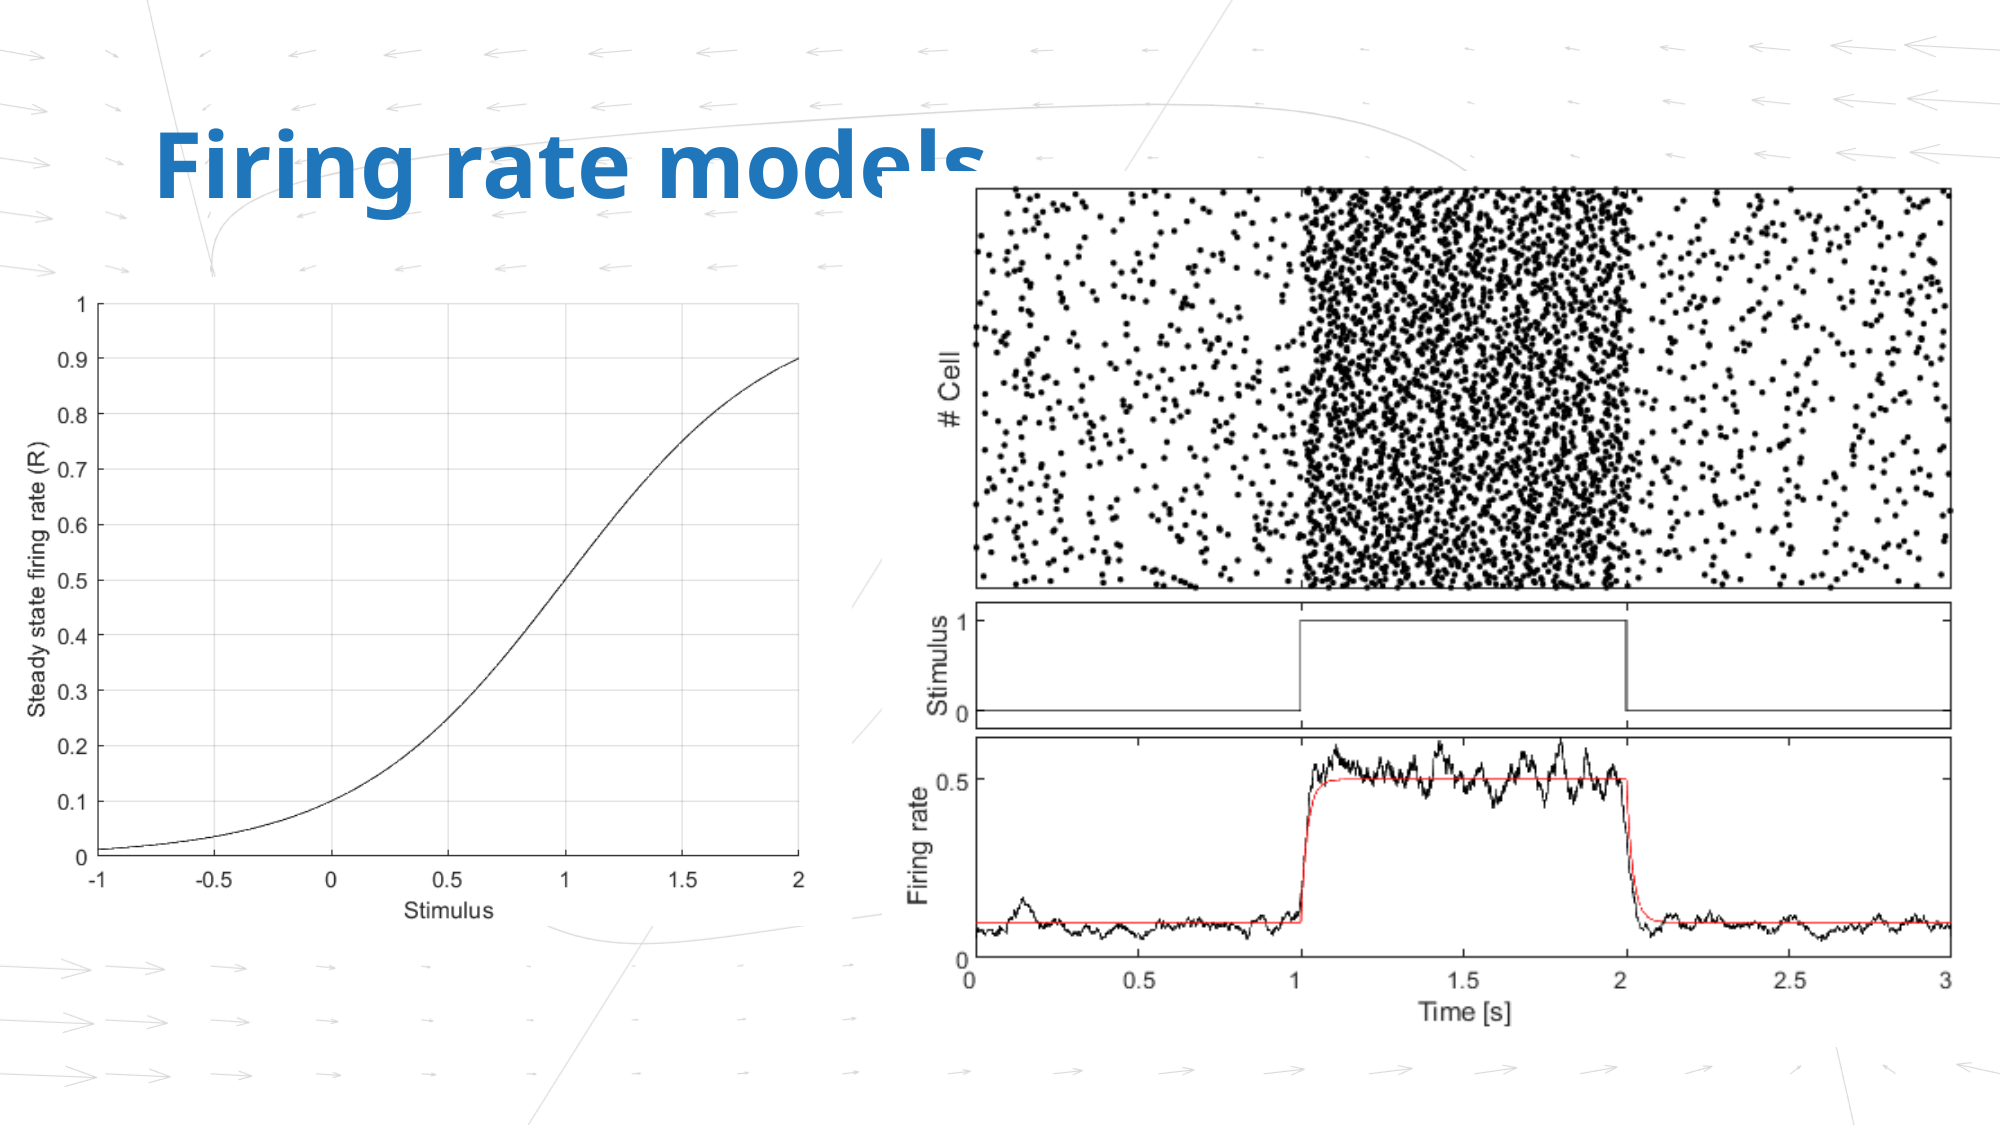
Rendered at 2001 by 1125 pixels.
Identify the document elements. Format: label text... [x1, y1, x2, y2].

picture [882, 171, 2000, 1047]
picture [0, 277, 852, 926]
title Firing rate models [137, 59, 1863, 278]
